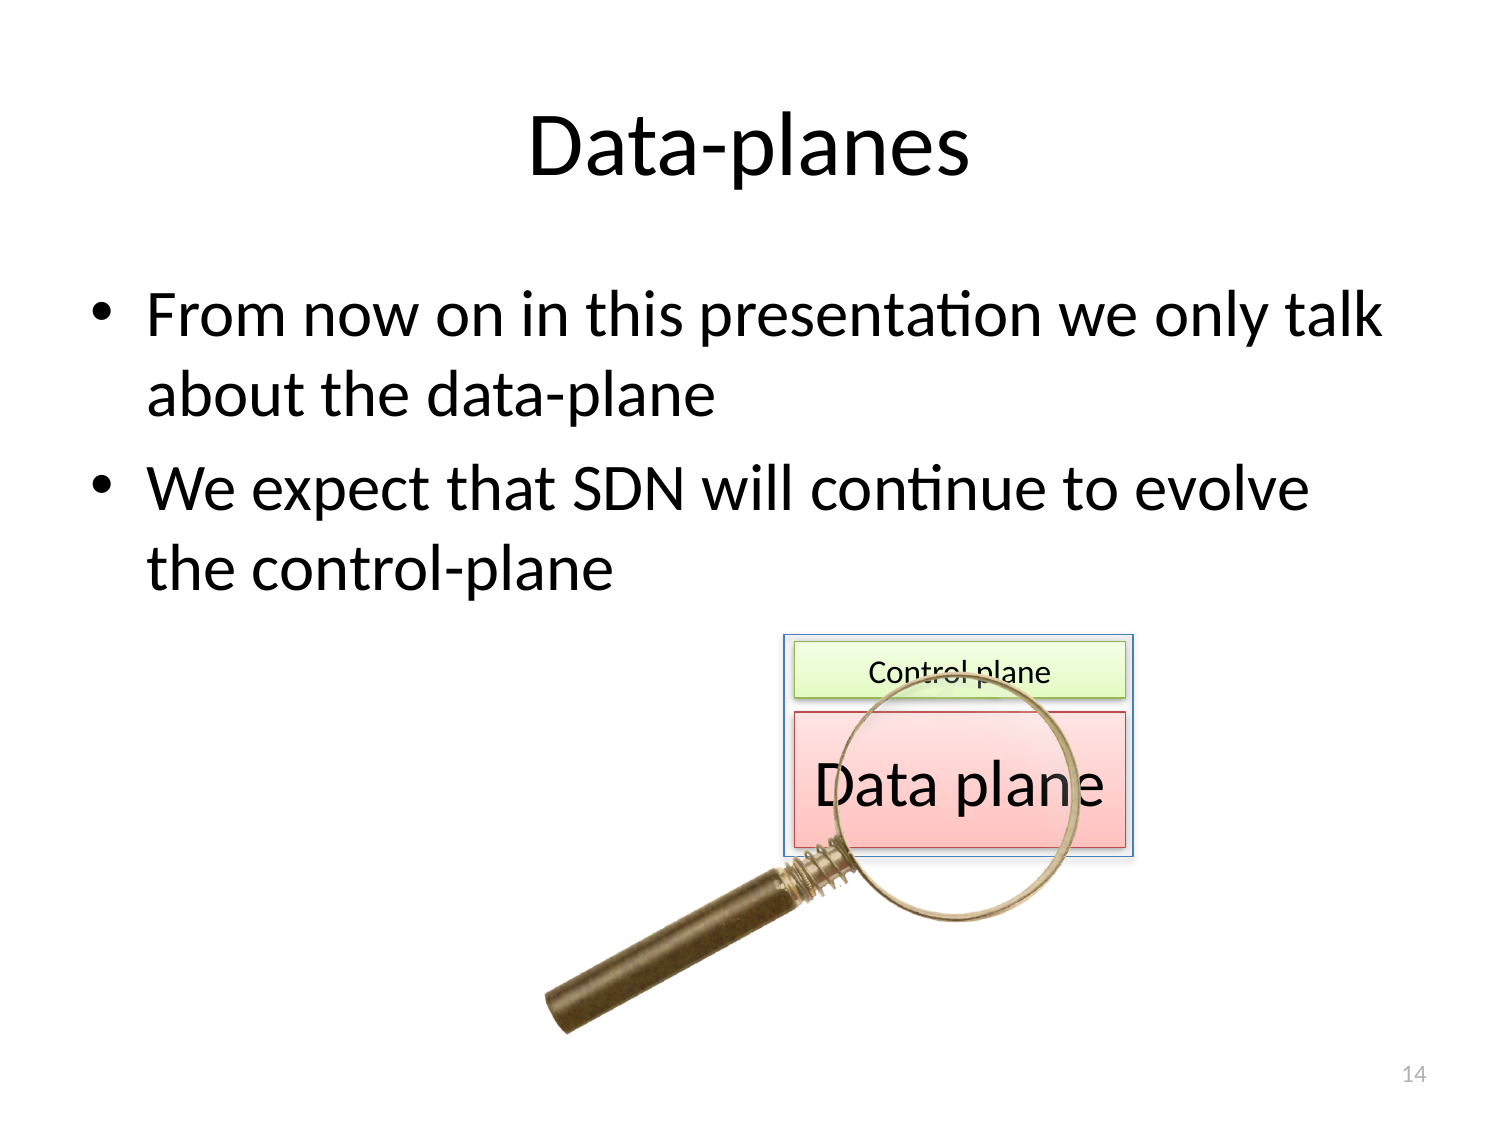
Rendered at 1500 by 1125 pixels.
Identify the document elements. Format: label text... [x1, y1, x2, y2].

picture [492, 652, 1122, 1125]
list From now on in this presentation we only talk about the data-plane We expect that SDN will continue to evolve the control-plane [75, 262, 1425, 1005]
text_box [783, 634, 1134, 857]
slide_number 14 [1285, 1042, 1442, 1103]
title Data-planes [75, 45, 1425, 233]
